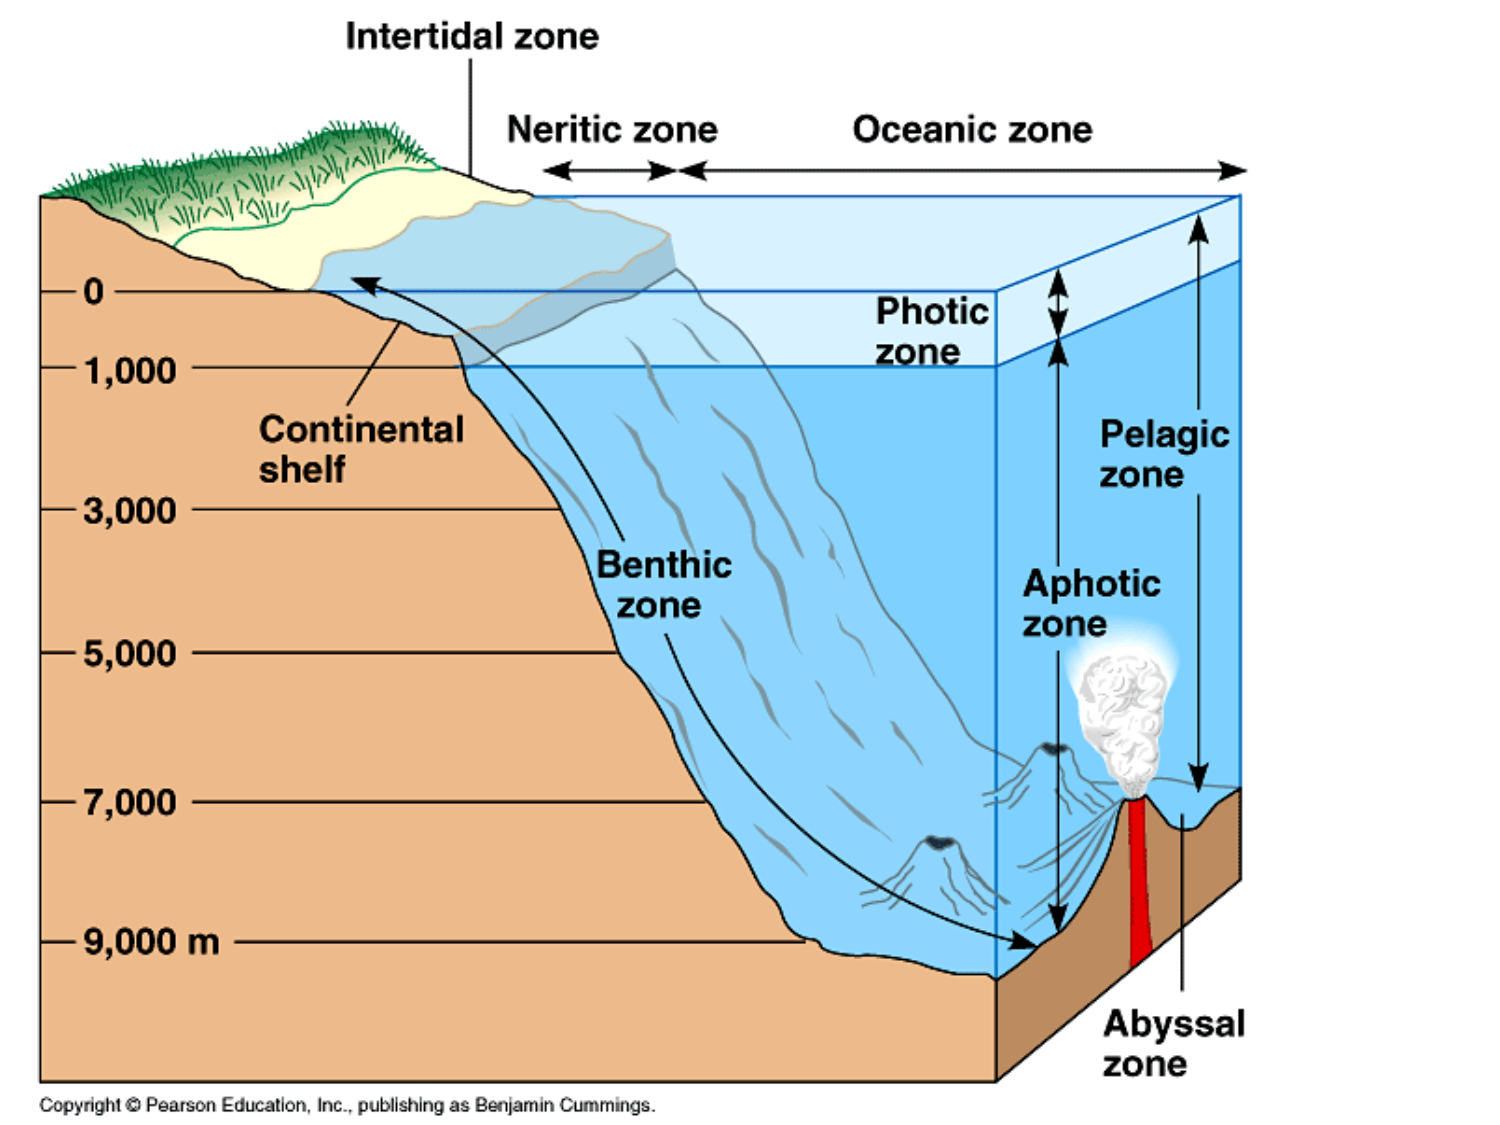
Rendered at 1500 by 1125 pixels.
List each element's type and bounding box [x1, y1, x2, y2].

picture [25, 7, 1263, 1125]
